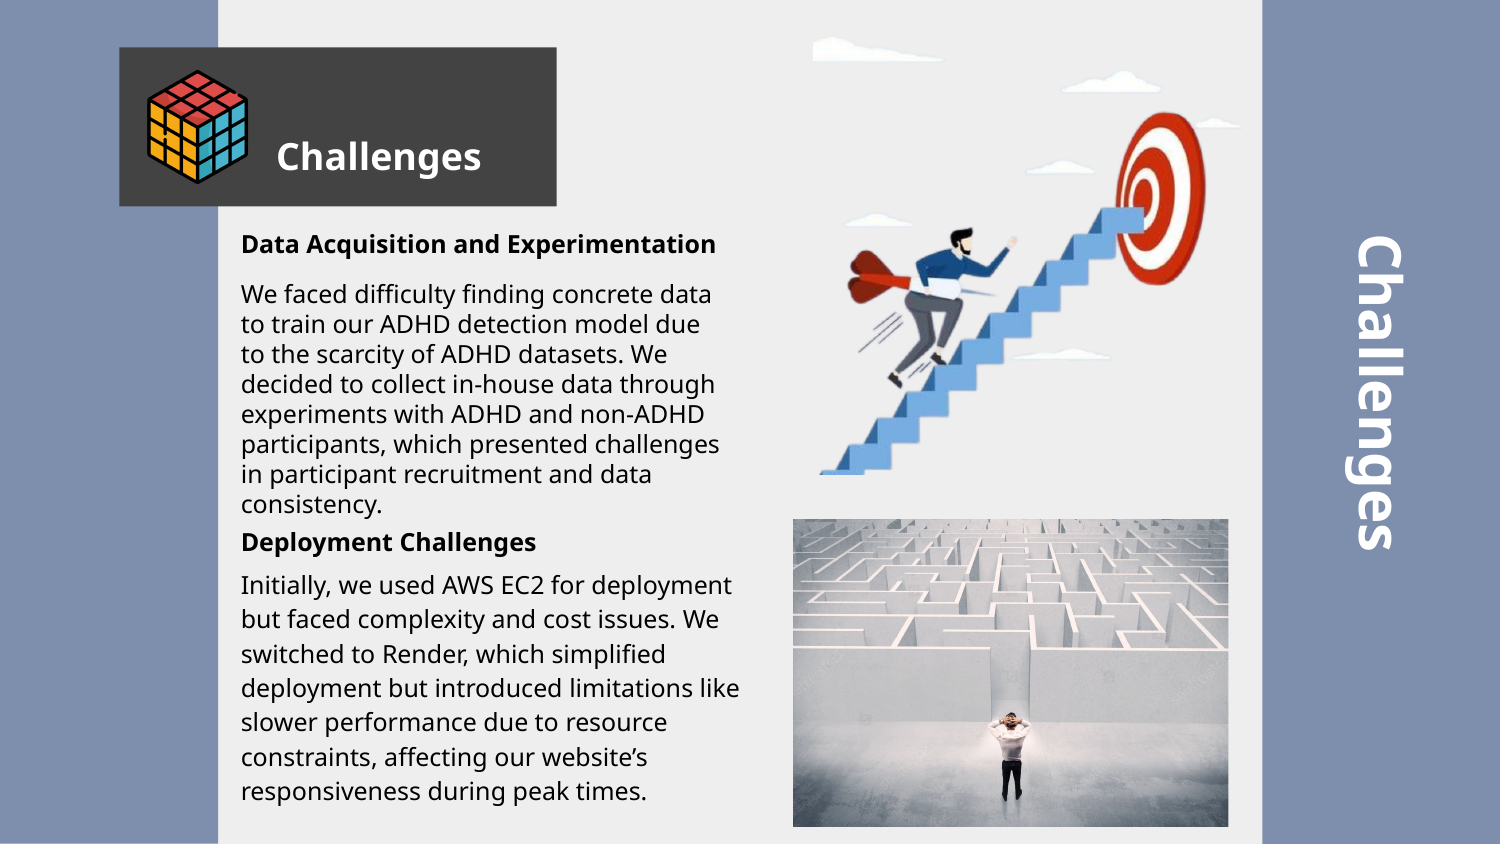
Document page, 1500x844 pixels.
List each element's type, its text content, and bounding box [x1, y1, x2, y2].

title Challenges [1319, 218, 1433, 697]
text_box Deployment Challenges Initially, we used AWS EC2 for deployment but faced complexity and cost issues. We switched to Render, which simplified deployment but introduced limitations like slower performance due to resource constraints, affecting our website’s responsiveness during peak times. [225, 506, 760, 821]
picture [812, 36, 1251, 475]
text_box Data Acquisition and Experimentation We faced difficulty finding concrete data to train our ADHD detection model due to the scarcity of ADHD datasets. We decided to collect in-house data through experiments with ADHD and non-ADHD participants, which presented challenges in participant recruitment and data consistency. [225, 213, 745, 506]
picture [140, 69, 255, 184]
text_box [0, 0, 219, 844]
picture [792, 518, 1229, 827]
text_box [119, 47, 557, 207]
title Challenges [261, 118, 691, 182]
text_box [1262, 0, 1500, 844]
